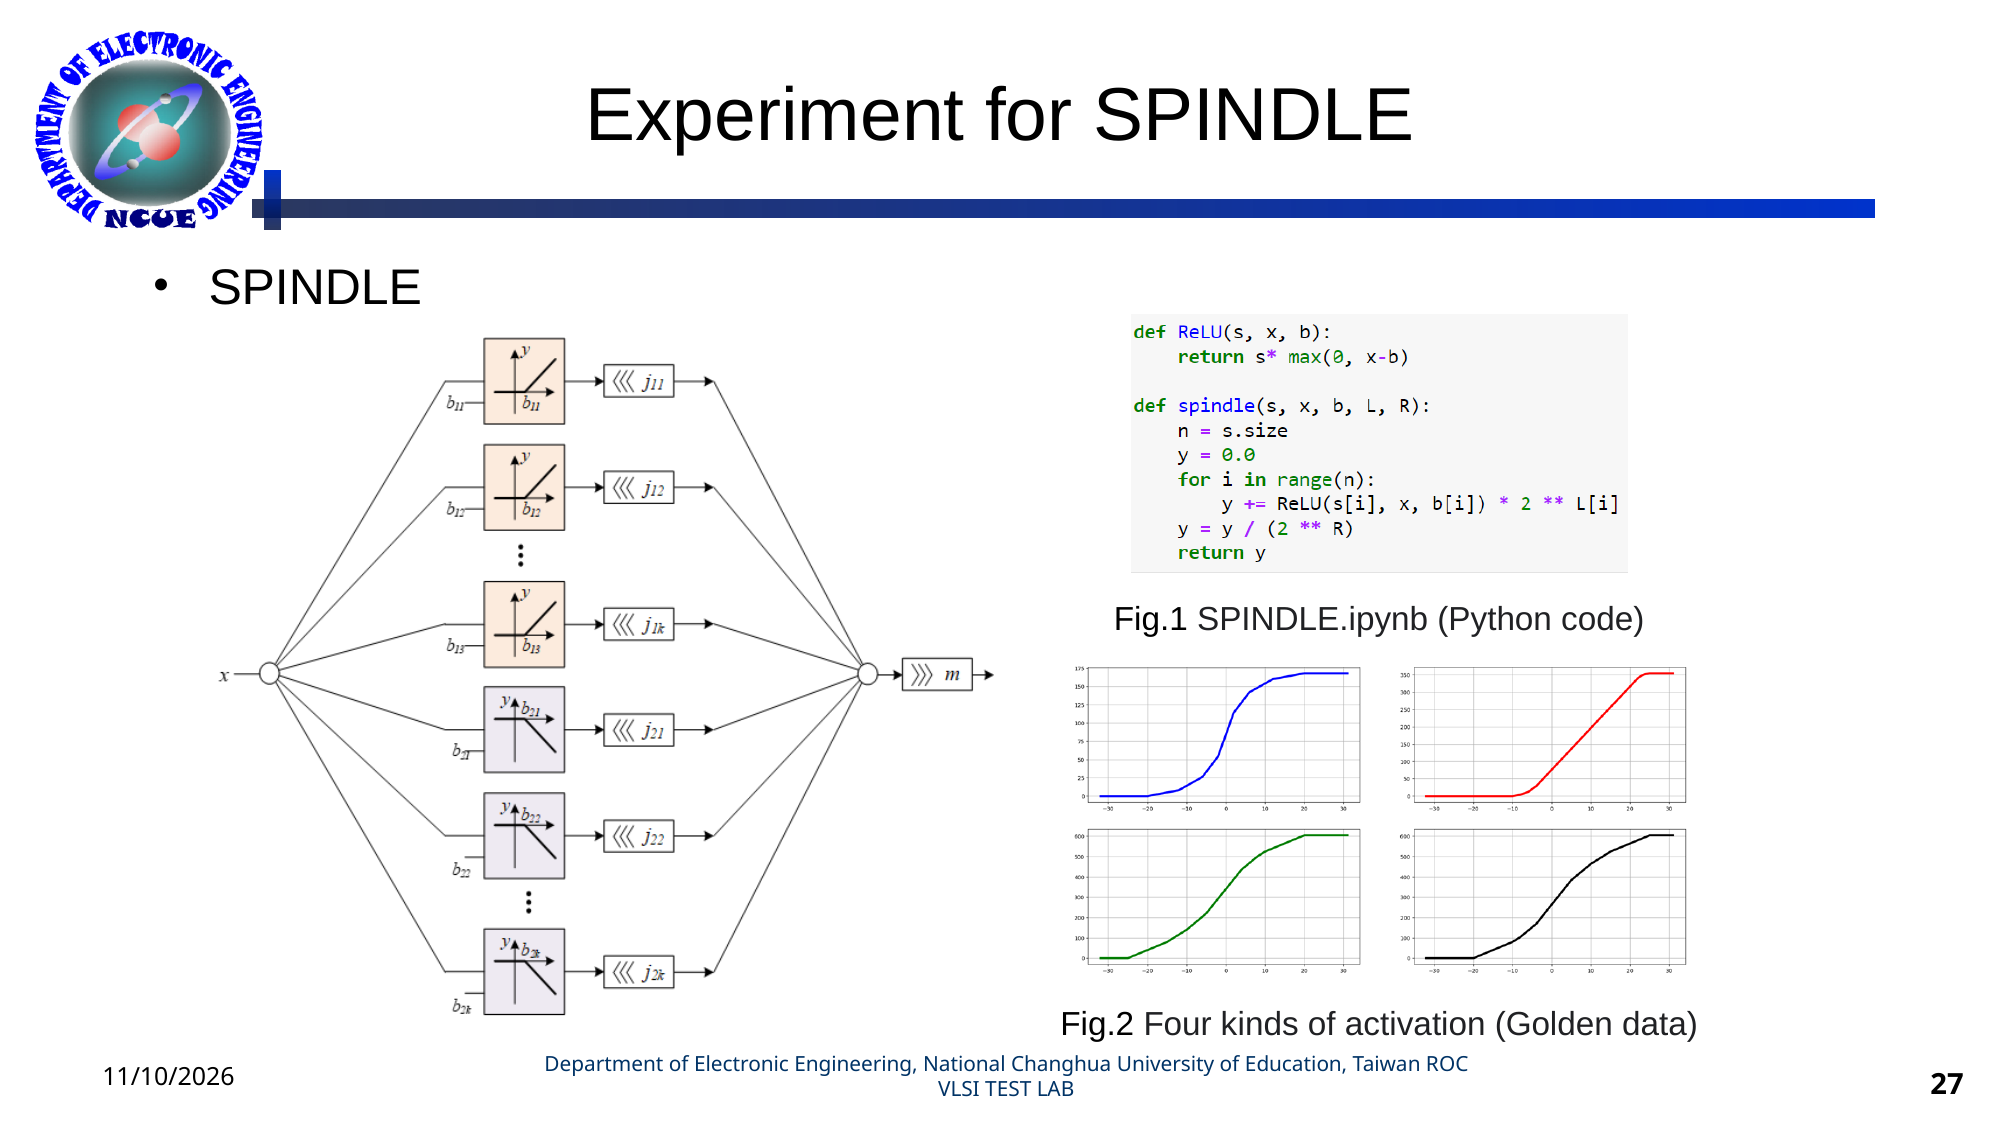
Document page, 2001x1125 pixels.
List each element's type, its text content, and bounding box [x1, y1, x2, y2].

list SPINDLE [137, 247, 1863, 1013]
footer Department of Electronic Engineering, National Changhua University of Education, Taiwan ROC VLSI TEST LAB [99, 1024, 1913, 1125]
text_box Fig.1 SPINDLE.ipynb (Python code) [1099, 589, 1661, 645]
title Experiment for SPINDLE [194, 12, 1805, 208]
picture [32, 28, 265, 241]
picture [1070, 662, 1689, 978]
picture [200, 336, 1008, 1021]
text_box Fig.2 Four kinds of activation (Golden data) [1045, 994, 1714, 1050]
slide_number 27 [1513, 1038, 1979, 1113]
picture [1131, 314, 1628, 573]
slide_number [87, 1024, 553, 1103]
